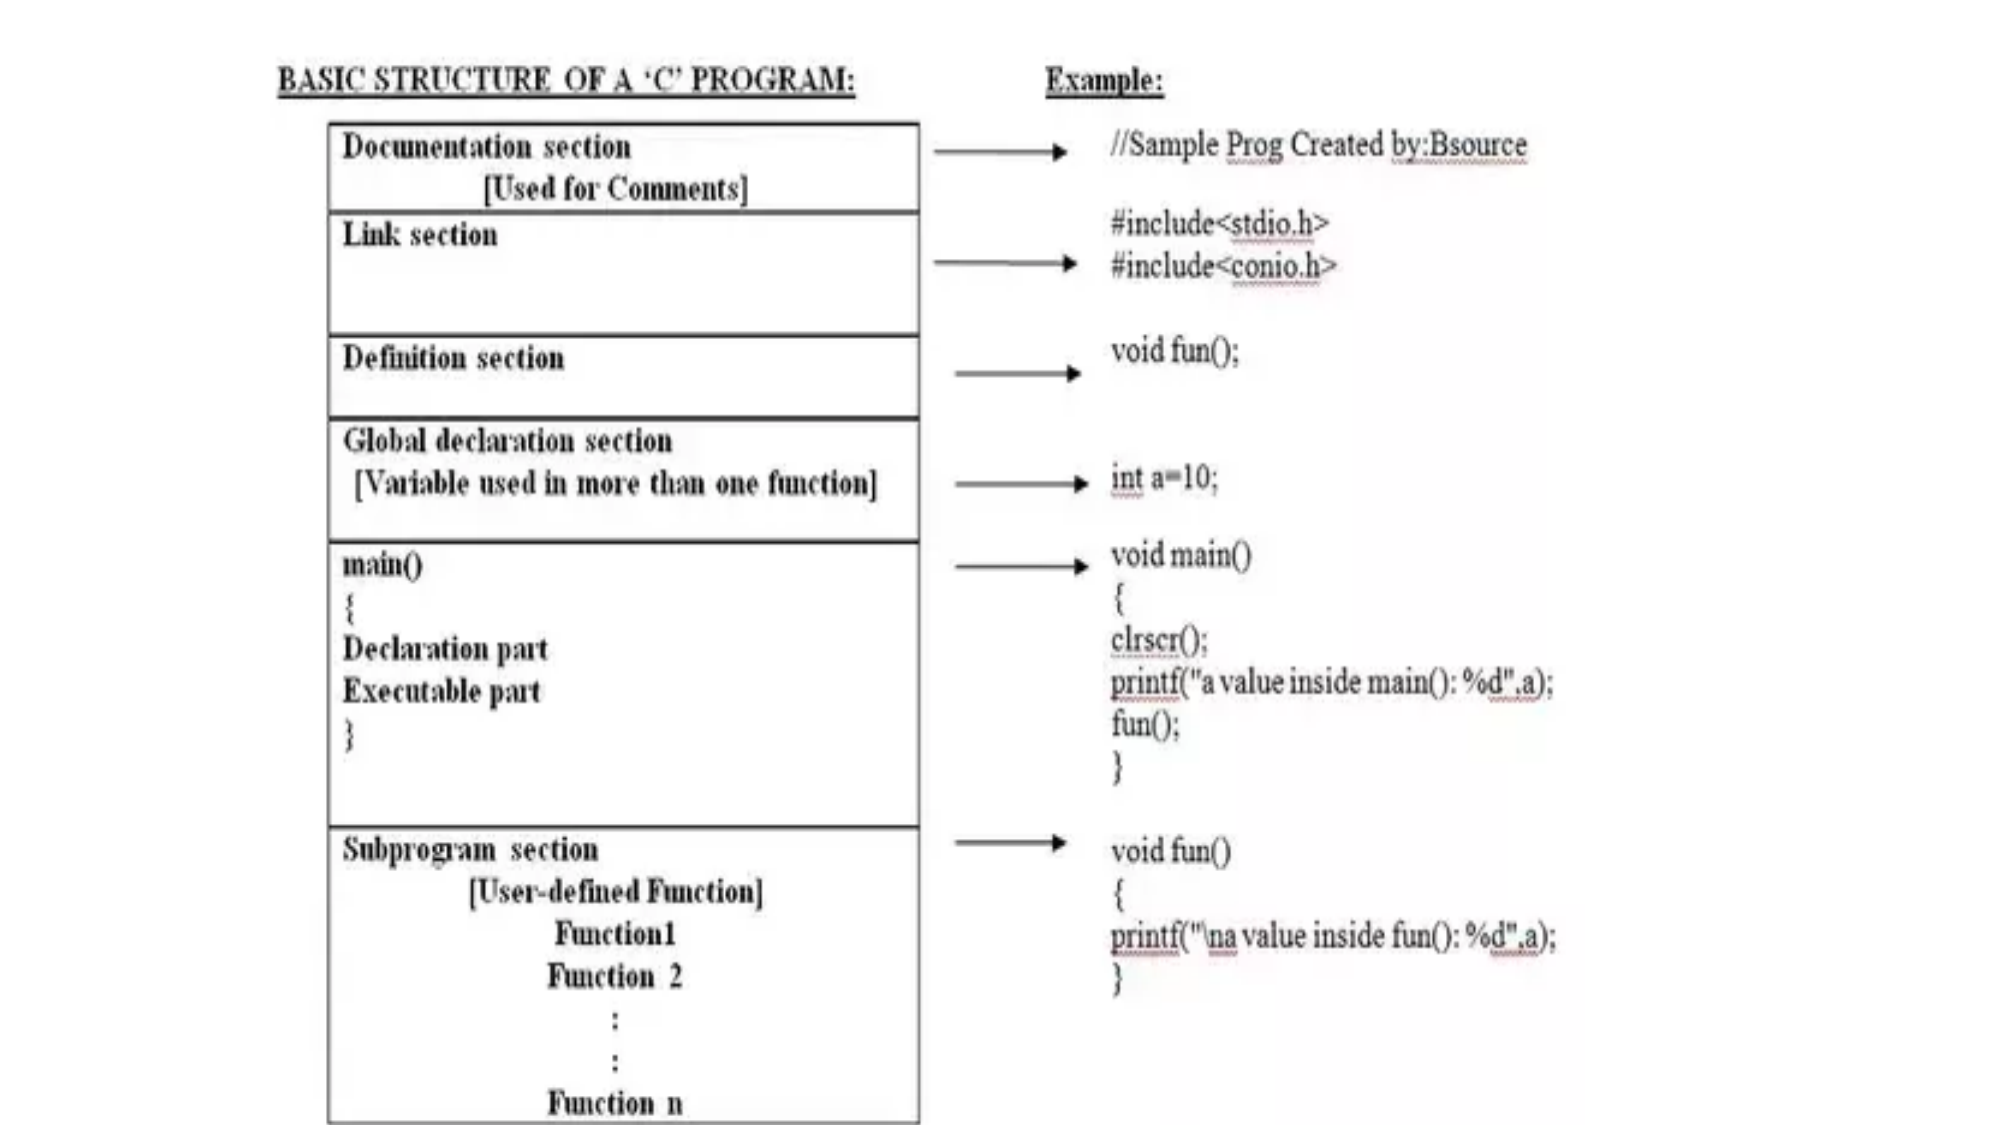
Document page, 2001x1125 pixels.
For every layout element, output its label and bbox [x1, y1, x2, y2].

picture [199, 46, 1647, 1125]
